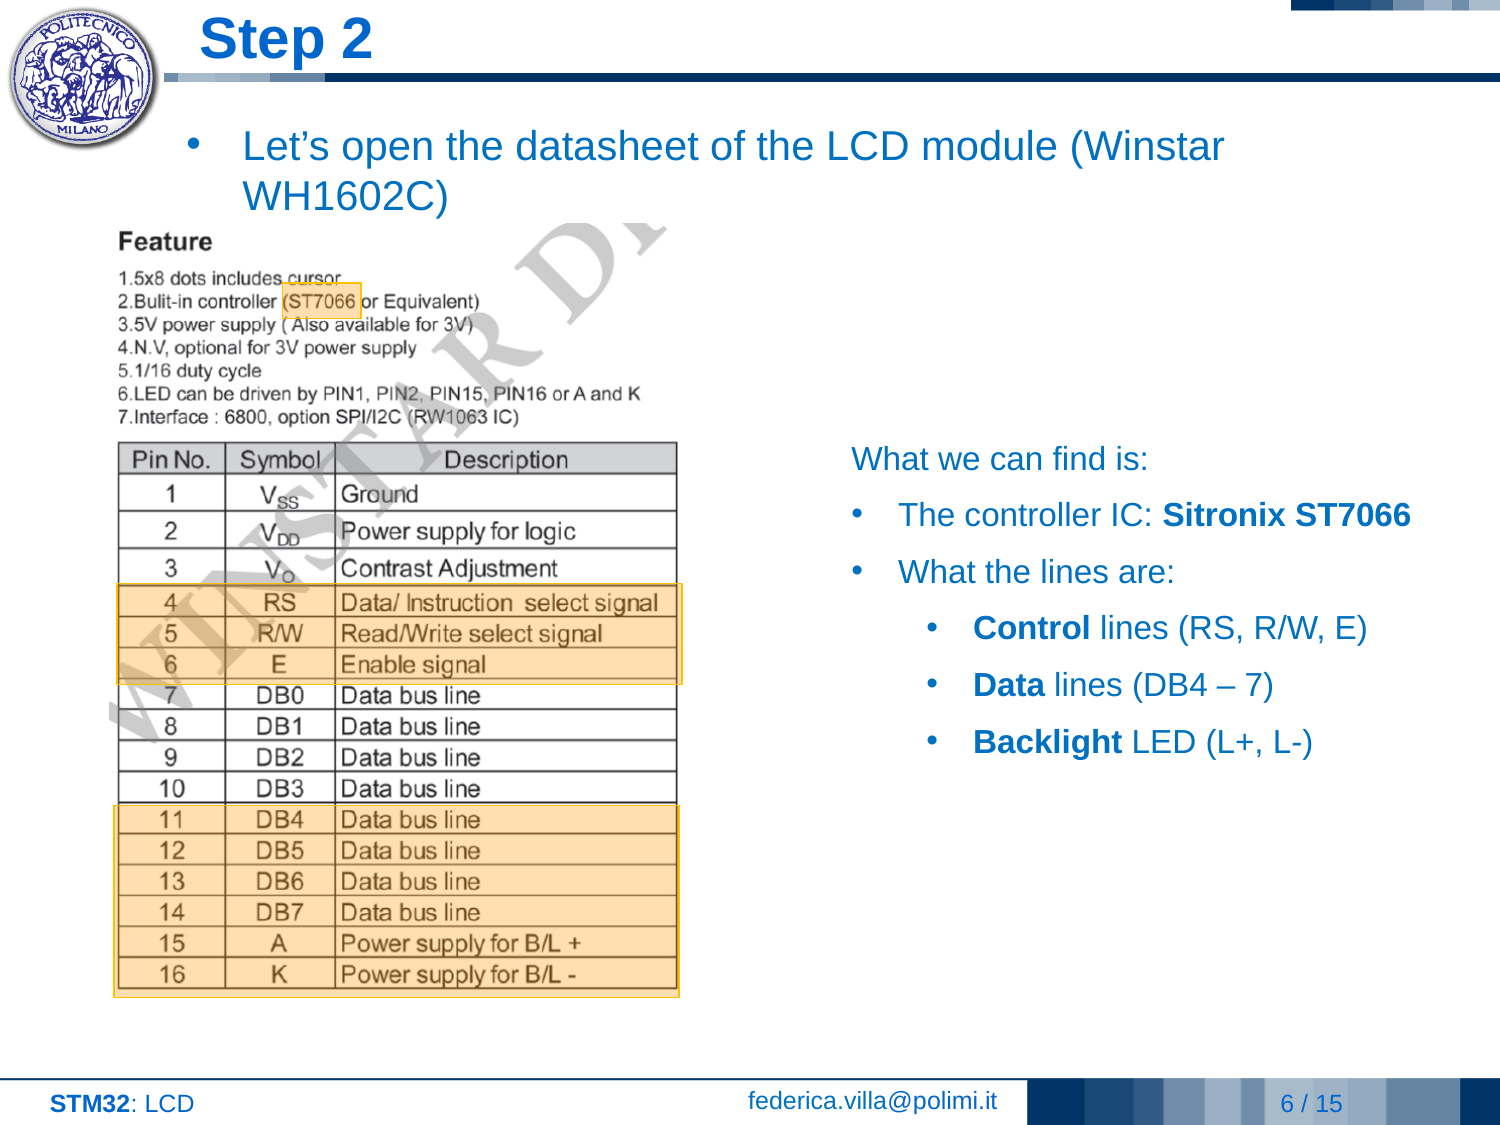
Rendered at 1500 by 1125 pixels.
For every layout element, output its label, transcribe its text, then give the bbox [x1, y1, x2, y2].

picture [0, 1075, 1500, 1125]
picture [108, 223, 683, 1001]
picture [0, 0, 163, 153]
text_box Step 2 [199, 0, 1500, 71]
text_box Let’s open the datasheet of the LCD module (Winstar WH1602C) [171, 111, 1457, 247]
text_box What we can find is: The controller IC: Sitronix ST7066 What the lines are: Control lines (RS, R/W, E) Data lines (DB4 – 7) Backlight LED (L+, L-) [836, 429, 1438, 824]
picture [164, 0, 1500, 82]
